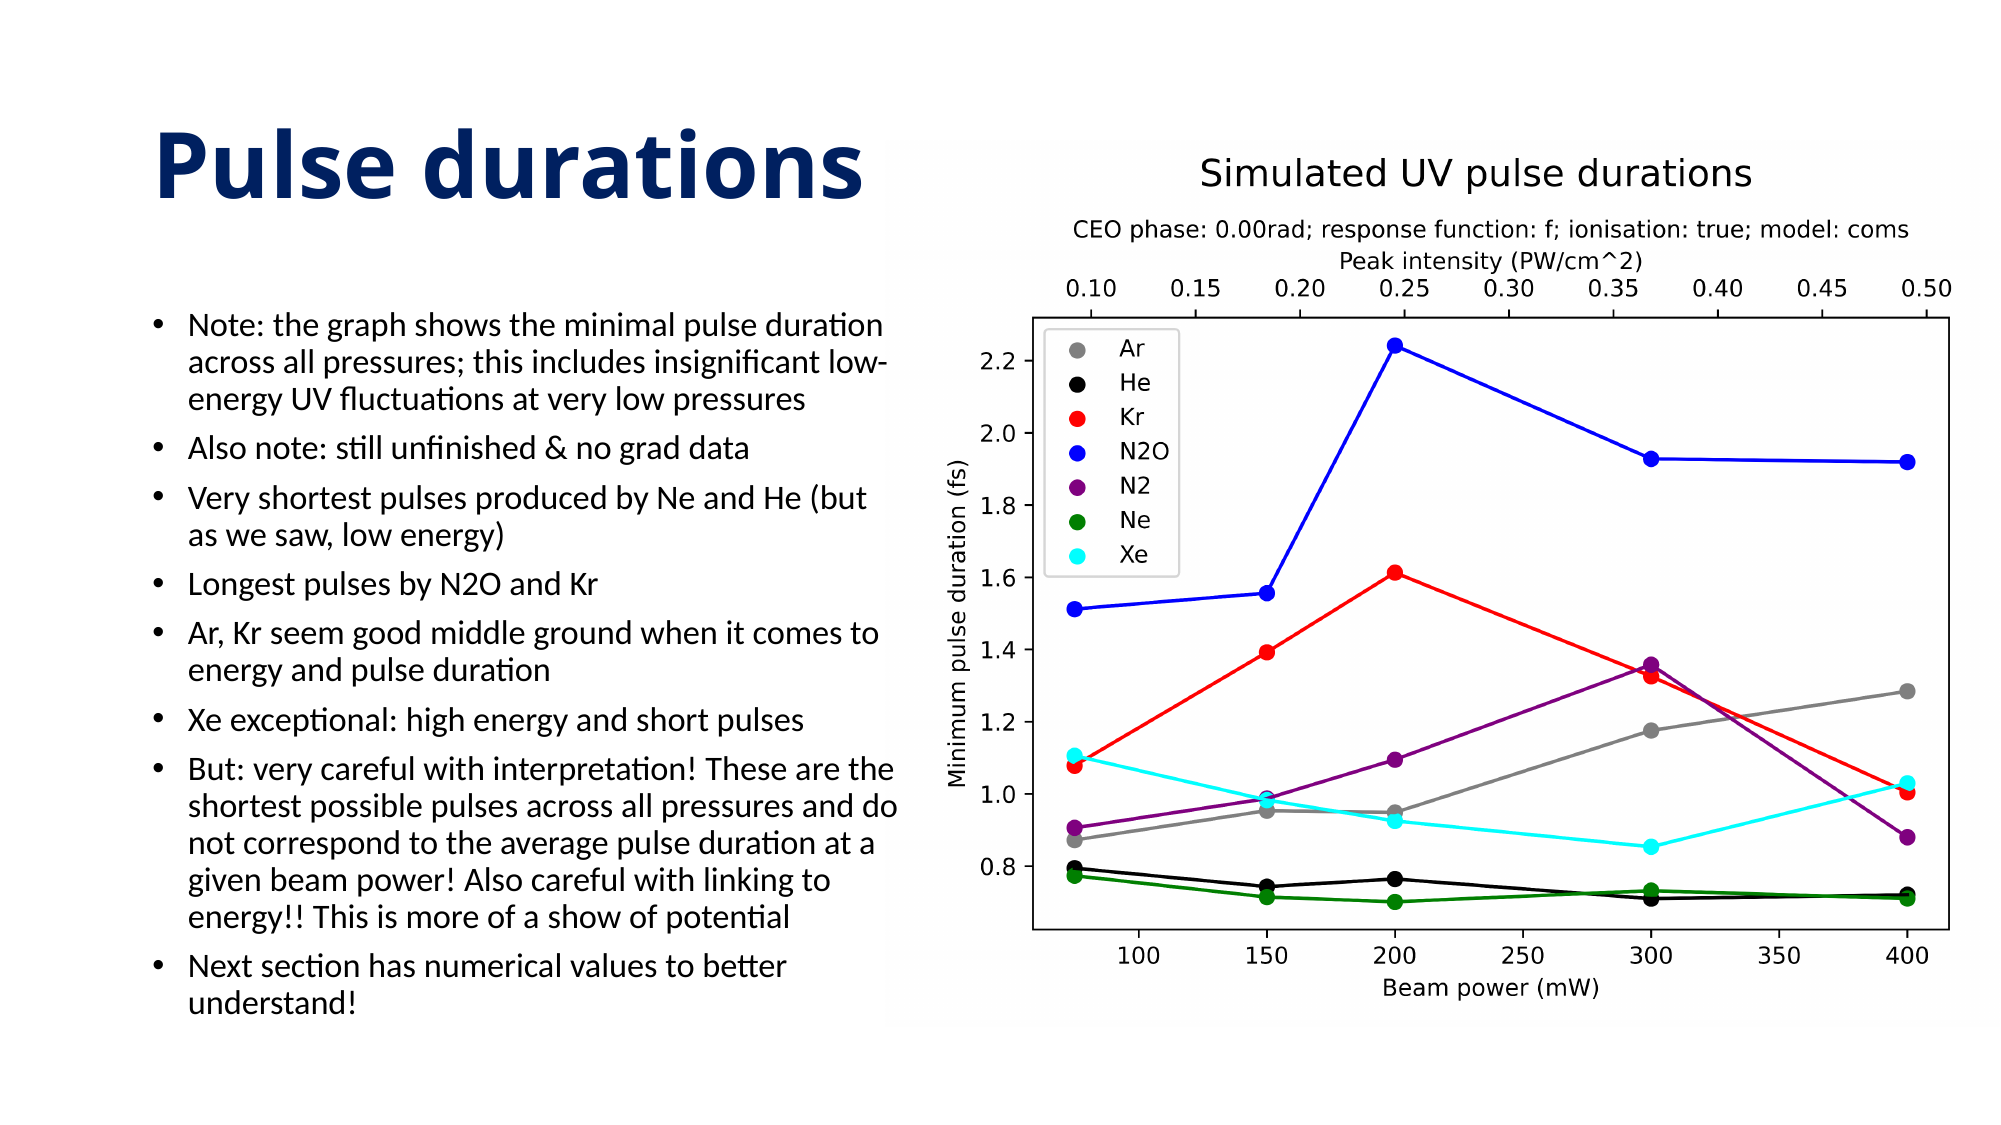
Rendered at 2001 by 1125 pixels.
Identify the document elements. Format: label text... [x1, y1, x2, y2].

title Pulse durations [137, 59, 1863, 278]
list Note: the graph shows the minimal pulse duration across all pressures; this includes insignificant low-energy UV fluctuations at very low pressures Also note: still unfinished & no grad data Very shortest pulses produced by Ne and He (but as we saw, low energy) Longest pulses by N2O and Kr Ar, Kr seem good middle ground when it comes to energy and pulse duration Xe exceptional: high energy and short pulses But: very careful with interpretation! These are the shortest possible pulses across all pressures and do not correspond to the average pulse duration at a given beam power! Also careful with linking to energy!! This is more of a show of potential Next section has numerical values to better understand! [137, 299, 919, 1081]
picture [885, 140, 2000, 1028]
